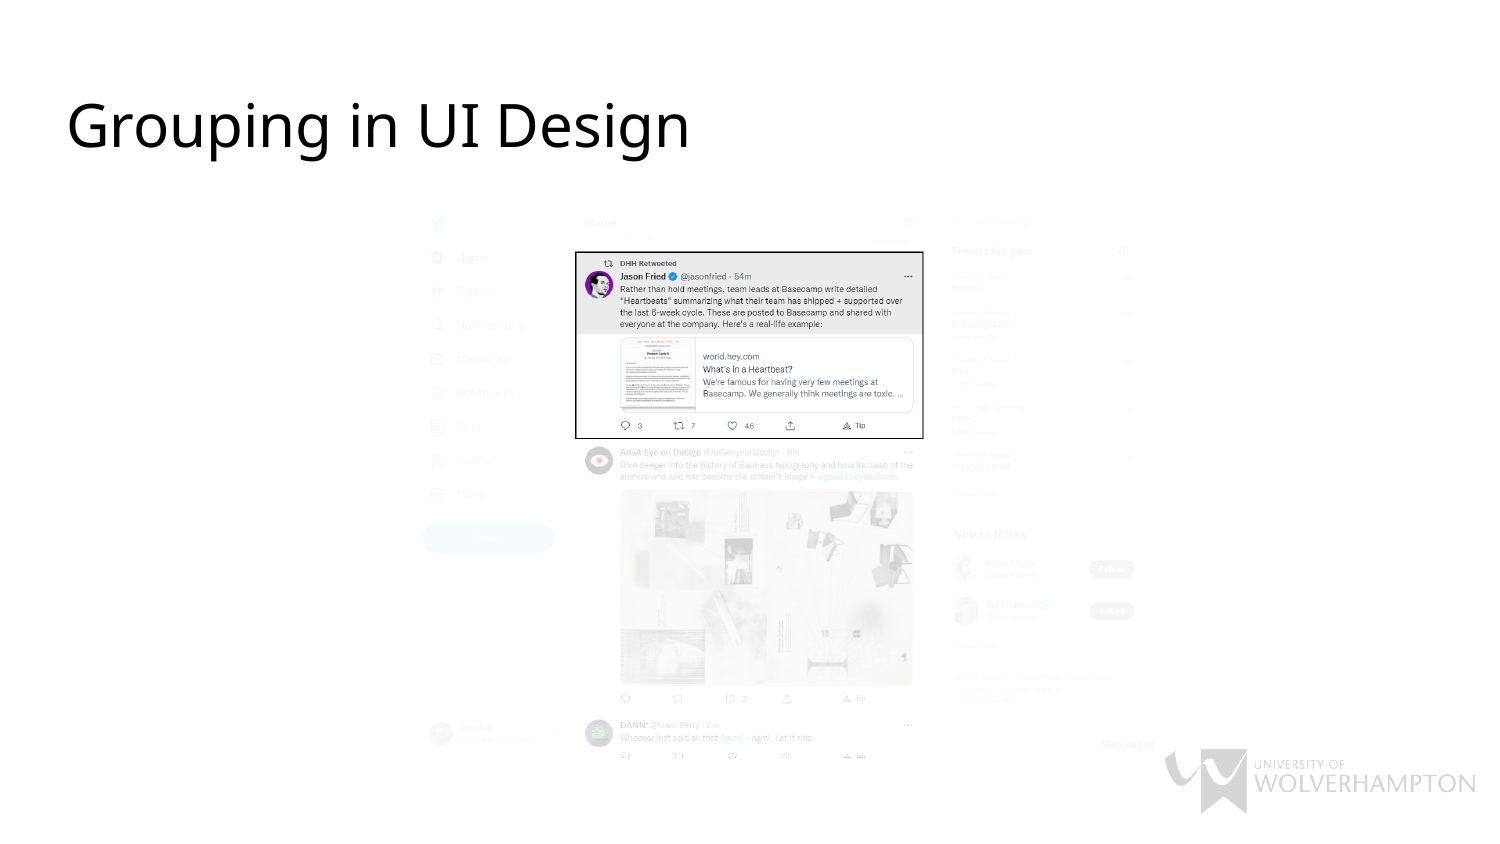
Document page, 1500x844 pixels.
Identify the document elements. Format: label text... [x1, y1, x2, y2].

title Grouping in UI Design [51, 72, 1449, 176]
picture [409, 206, 1156, 758]
